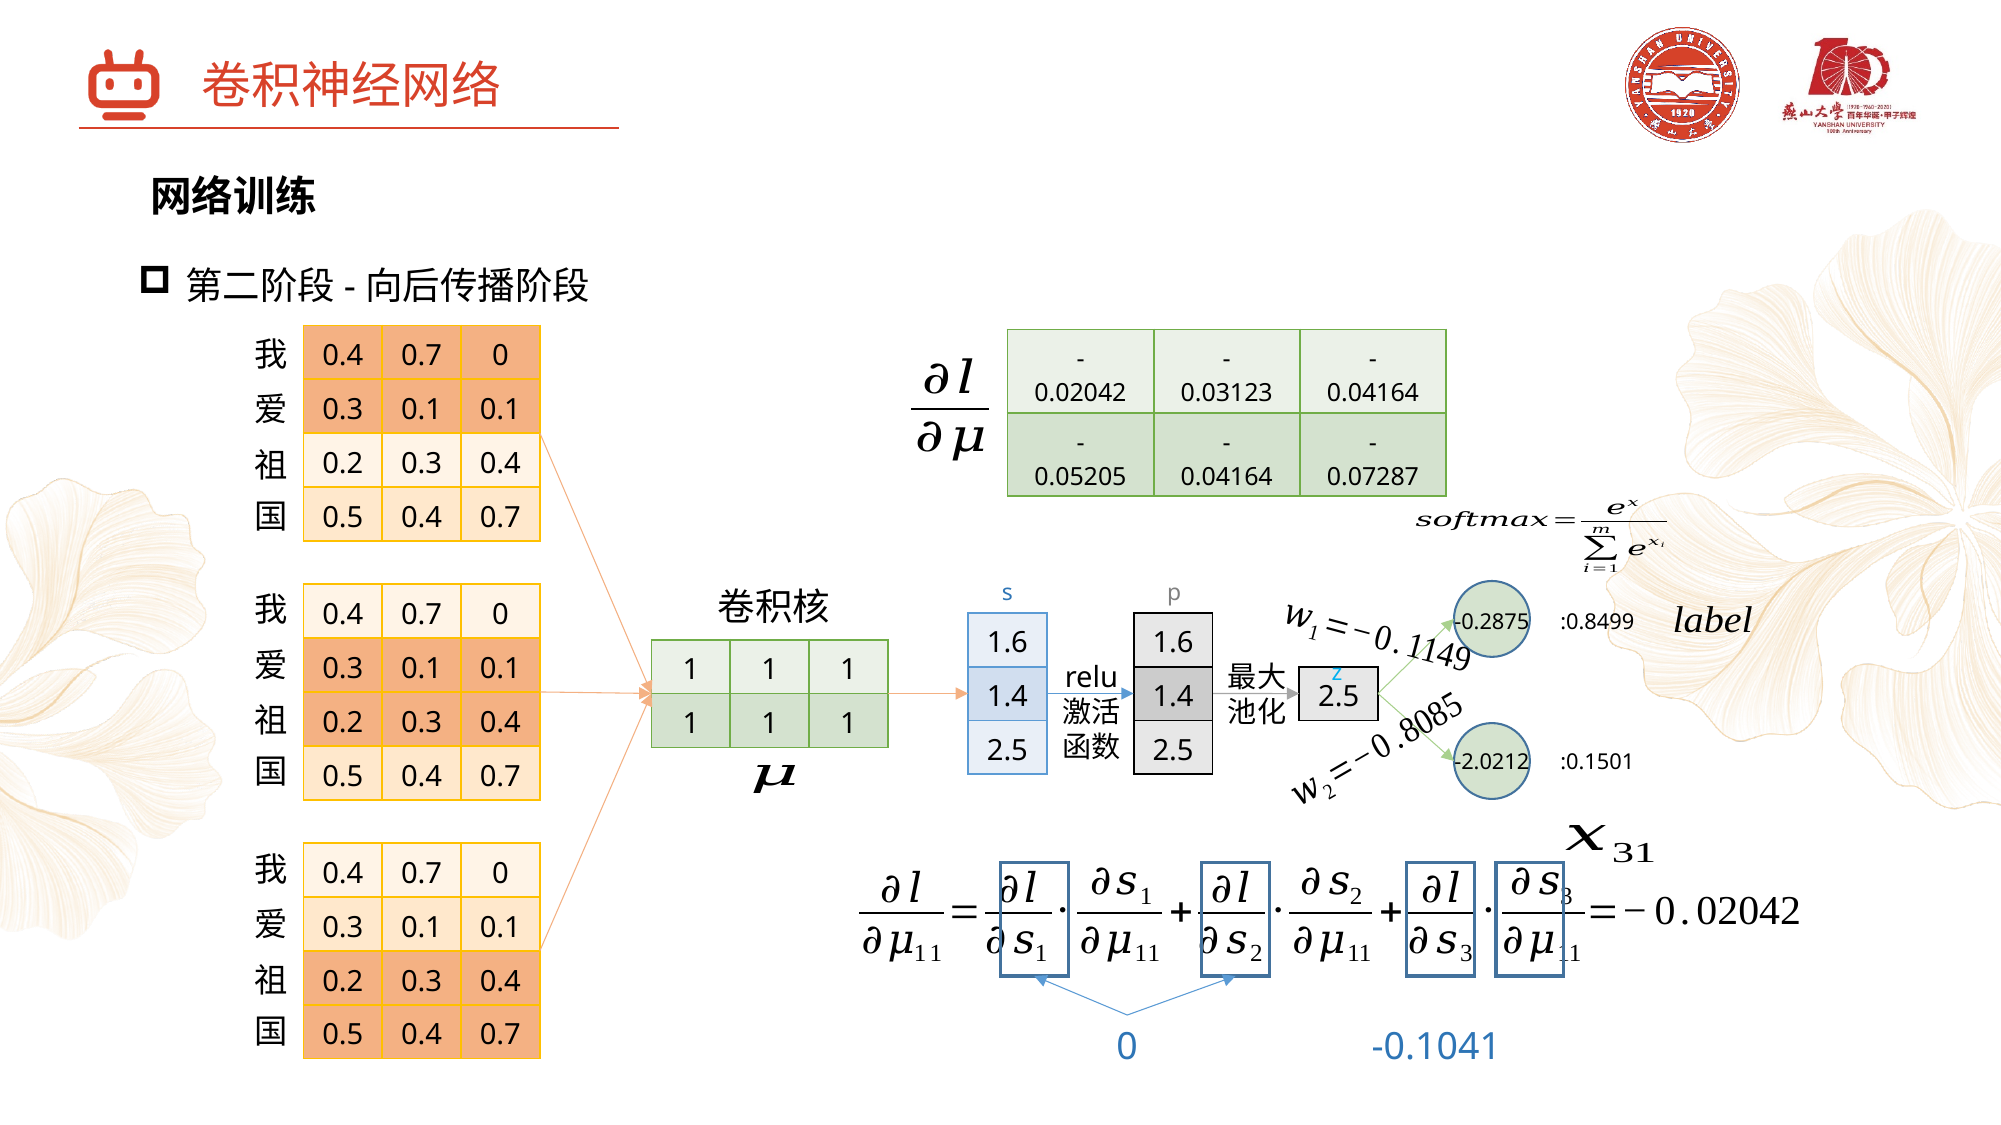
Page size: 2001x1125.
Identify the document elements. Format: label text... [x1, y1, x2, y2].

table_cell 0.7 [462, 488, 539, 540]
table_cell 0.7 [462, 1006, 539, 1058]
text_box 0 [1101, 1016, 1153, 1075]
table_cell 0.2 [304, 952, 381, 1004]
text_box [1457, 579, 1526, 600]
text_box 祖 [240, 990, 295, 1003]
table_cell 0.3 [383, 693, 460, 745]
text_box -0.1041 [1356, 1014, 1516, 1075]
table_cell 0.3 [304, 380, 381, 432]
text_box -2.0212 [1439, 740, 1529, 782]
text_box 卷积神经网络 [186, 46, 517, 121]
table_cell 1 [731, 694, 808, 747]
text_box -0.2875 [1439, 600, 1529, 642]
text_box 第二阶段-向后传播阶段 [123, 231, 1529, 315]
table_header 1.6 [969, 614, 1046, 666]
picture [78, 39, 169, 127]
table_cell 1 [652, 694, 729, 747]
table_cell 0.1 [383, 898, 460, 950]
table_cell 0.1 [462, 639, 539, 691]
text_box [1201, 862, 1270, 977]
table_header -0.02042 [1008, 330, 1153, 412]
table_header 0.4 [308, 844, 381, 896]
table_header 0.7 [383, 844, 460, 896]
table_cell 0.7 [462, 747, 539, 799]
text_box 网络训练 [135, 161, 708, 227]
text_box 爱 [240, 381, 295, 423]
table_cell 0.4 [462, 693, 539, 745]
table_cell 1 [810, 694, 887, 747]
table_cell 0.4 [383, 488, 460, 540]
table_cell 0.5 [308, 747, 381, 799]
table_cell 0.3 [383, 434, 460, 486]
table_header 0 [462, 326, 539, 378]
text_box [539, 433, 652, 691]
table_cell 0.3 [308, 639, 381, 691]
table_cell 0.1 [383, 380, 460, 432]
text_box [1459, 722, 1525, 740]
table_cell 0.5 [308, 488, 381, 540]
table_header 1 [652, 641, 729, 693]
table_cell 0.4 [383, 1006, 460, 1058]
text_box 卷积核 [702, 575, 845, 636]
picture [1529, 188, 2001, 855]
table_header 0 [462, 844, 539, 896]
text_box 我 [240, 325, 295, 381]
picture [0, 330, 385, 1012]
table_cell 2.5 [969, 721, 1046, 773]
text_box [539, 693, 652, 951]
text_box [999, 862, 1069, 977]
table_header 2.5 [1302, 668, 1377, 720]
table_header 0 [462, 585, 539, 637]
table_header 0.4 [304, 326, 381, 378]
text_box [1459, 782, 1525, 800]
table_cell 1.4 [969, 668, 1046, 720]
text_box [1378, 693, 1454, 761]
table_cell -0.05205 [1008, 414, 1153, 495]
table_cell 0.4 [462, 434, 539, 486]
table_header 1 [731, 641, 808, 693]
table_cell 0.2 [308, 693, 381, 745]
table_header 0.4 [308, 585, 381, 637]
table_cell 0.4 [383, 747, 460, 799]
table_cell 0.5 [304, 1006, 381, 1058]
table_cell 0.3 [308, 898, 381, 950]
table_cell 2.5 [1135, 721, 1212, 773]
text_box z [1316, 650, 1358, 693]
table_header -0.04164 [1301, 330, 1445, 412]
text_box [1460, 642, 1524, 658]
table_header -0.03123 [1155, 330, 1299, 412]
table_cell 0.2 [308, 434, 381, 486]
table_cell -0.07287 [1301, 414, 1445, 495]
table_header 0.7 [383, 326, 460, 378]
table_cell 0.4 [462, 952, 539, 1004]
text_box 国 [240, 1003, 295, 1058]
text_box [1406, 862, 1475, 977]
table_cell 1.4 [1136, 668, 1212, 720]
text_box relu 激活 函数 [1047, 650, 1136, 771]
table_cell 0.1 [462, 898, 539, 950]
table_cell 0.1 [462, 380, 539, 432]
table_header 1.6 [1135, 614, 1212, 666]
table_header 1 [810, 641, 887, 693]
table_cell 0.1 [383, 639, 460, 691]
table_header 0.7 [383, 585, 460, 637]
text_box s [987, 569, 1028, 612]
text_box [1127, 975, 1236, 1016]
text_box 最大 池化 [1212, 650, 1302, 736]
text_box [1624, 22, 1939, 147]
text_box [1378, 618, 1454, 693]
table_cell -0.04164 [1155, 414, 1299, 495]
text_box p [1152, 569, 1197, 612]
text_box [1034, 975, 1127, 1016]
table_cell 0.3 [383, 952, 460, 1004]
text_box [1495, 862, 1565, 977]
